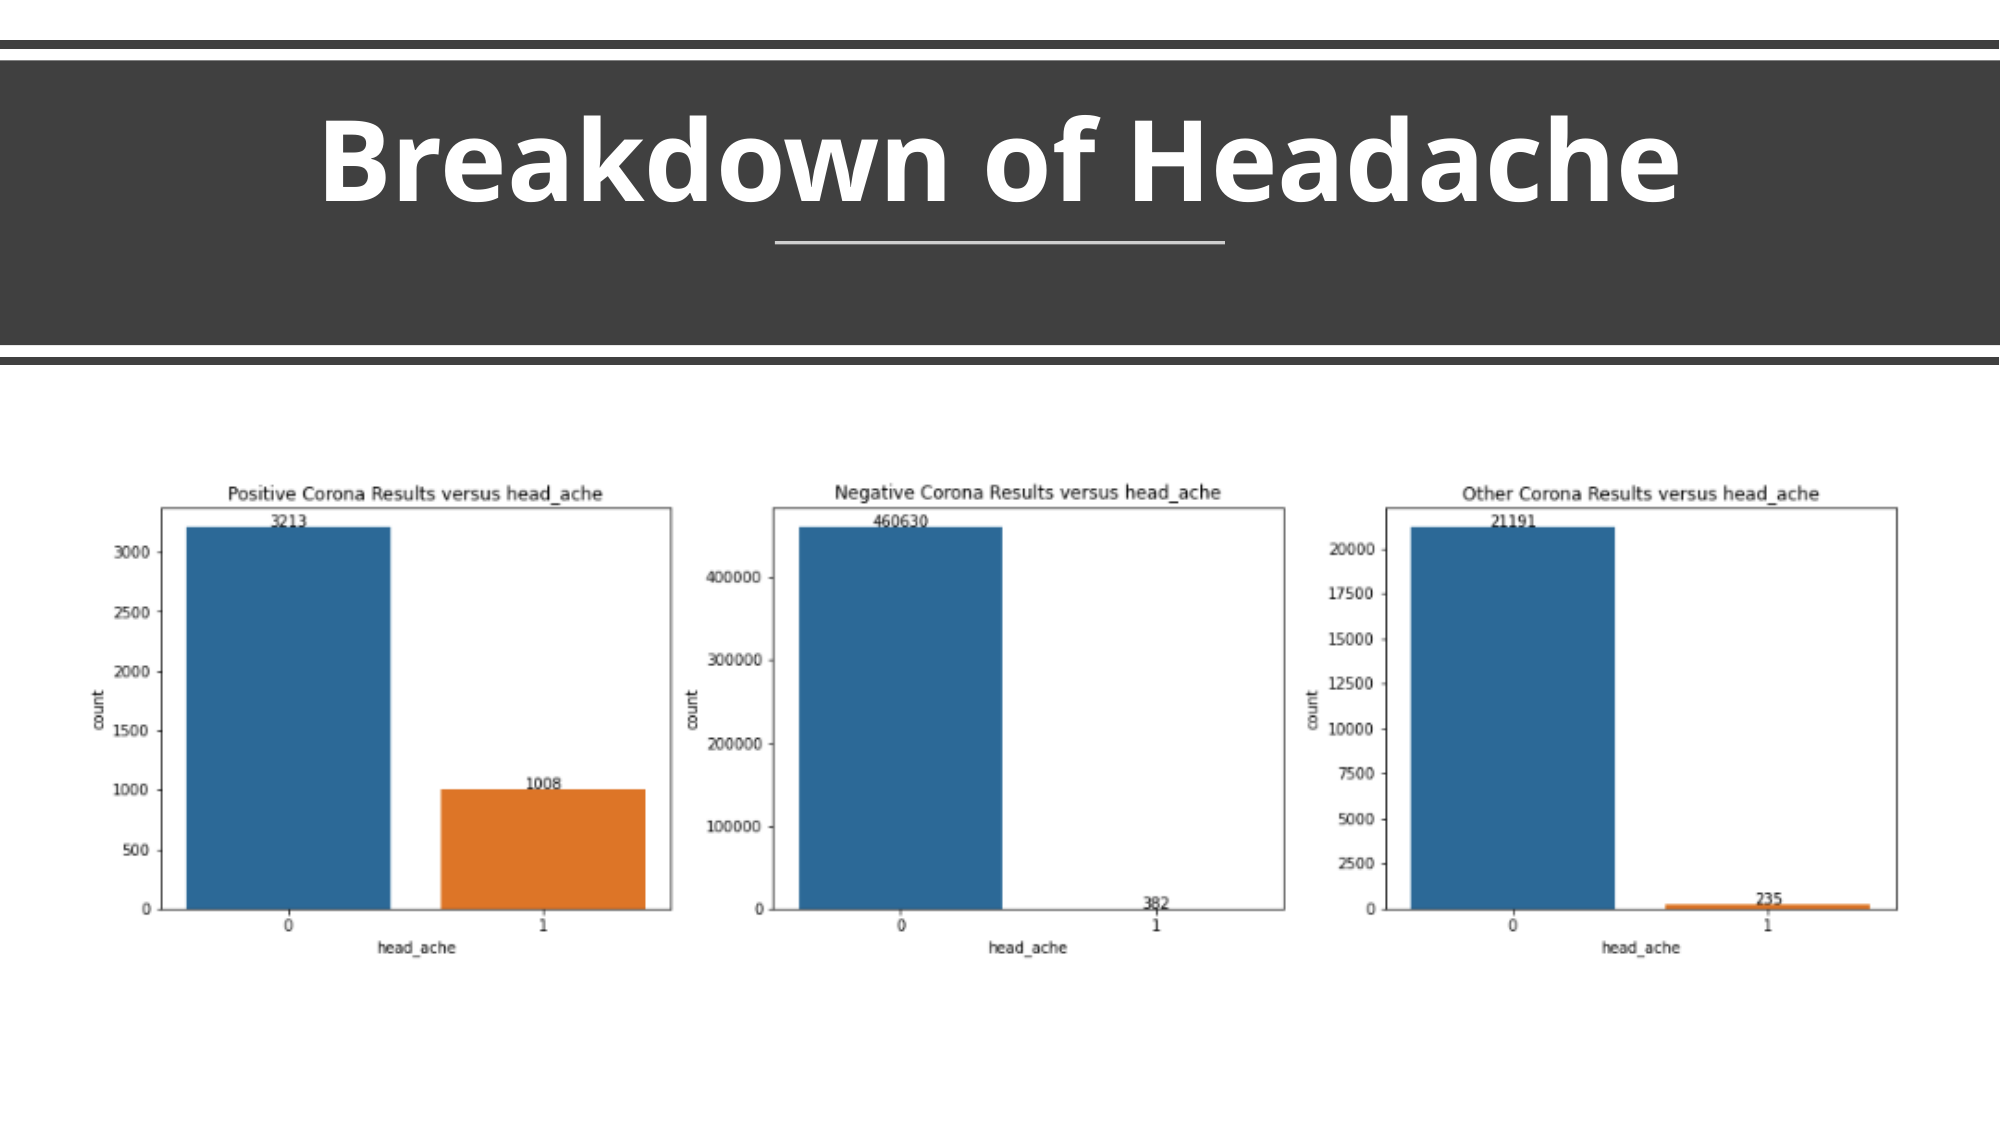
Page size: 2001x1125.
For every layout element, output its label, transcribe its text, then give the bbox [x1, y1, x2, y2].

title Breakdown of Headache [86, 80, 1914, 233]
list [52, 476, 1939, 976]
text_box [0, 59, 2000, 346]
